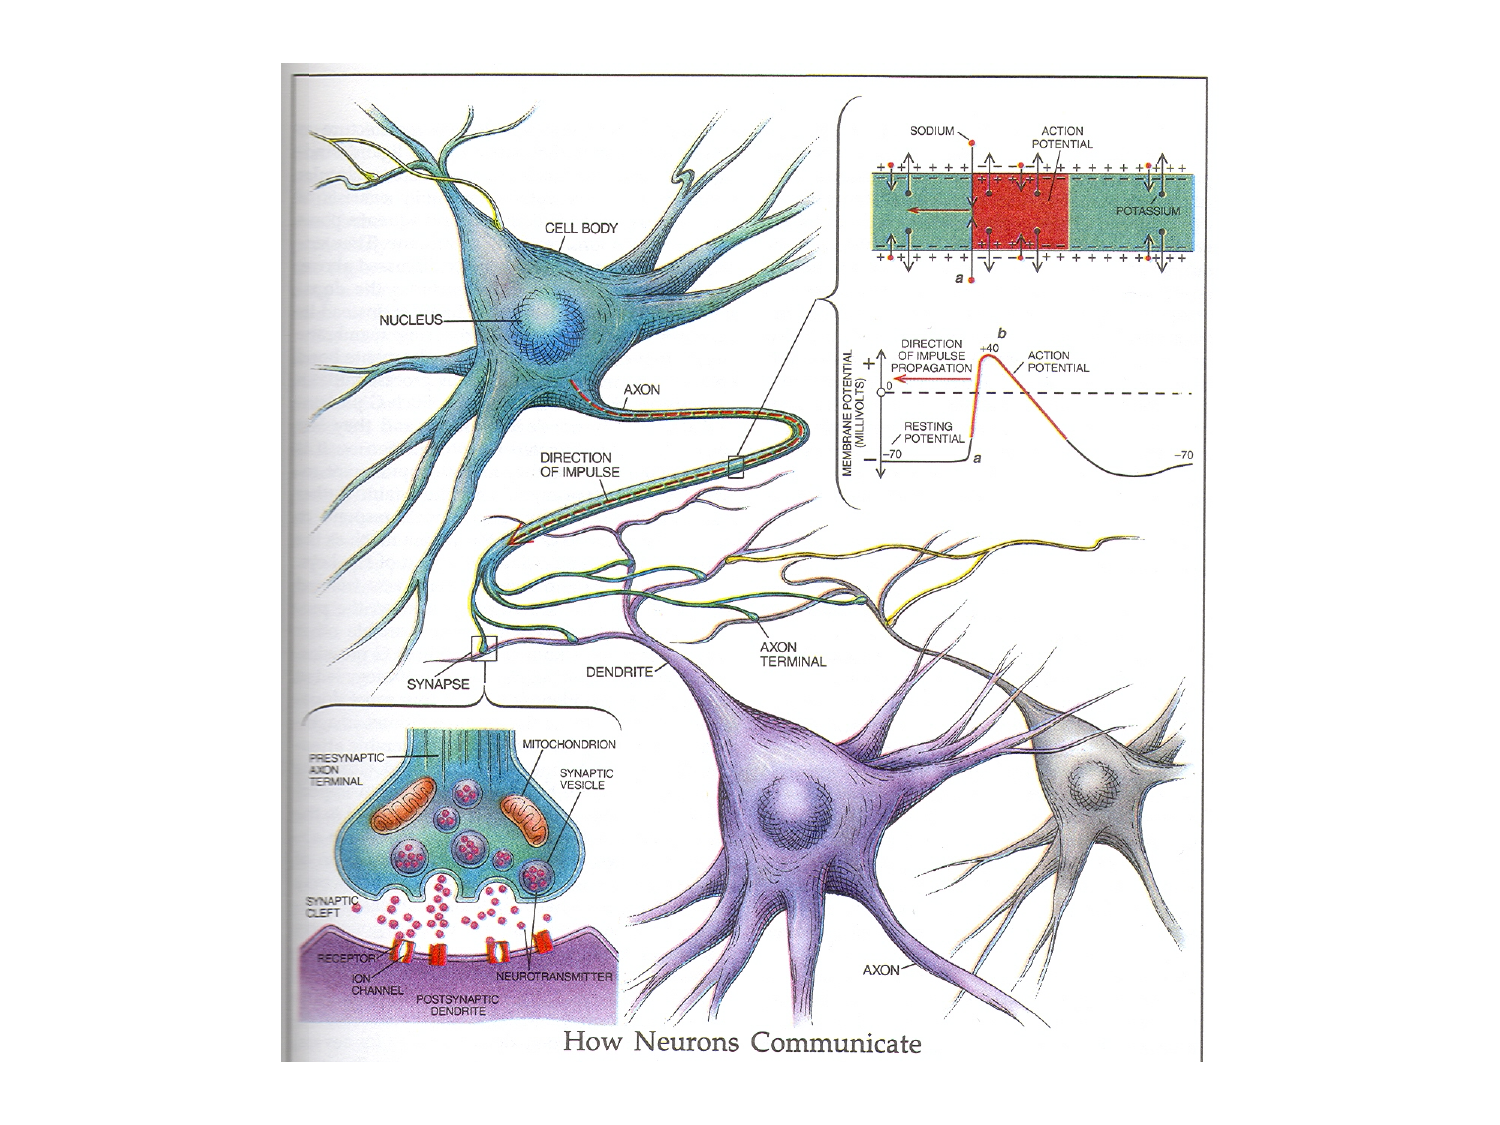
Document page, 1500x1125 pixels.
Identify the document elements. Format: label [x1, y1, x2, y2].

picture [281, 63, 1219, 1062]
